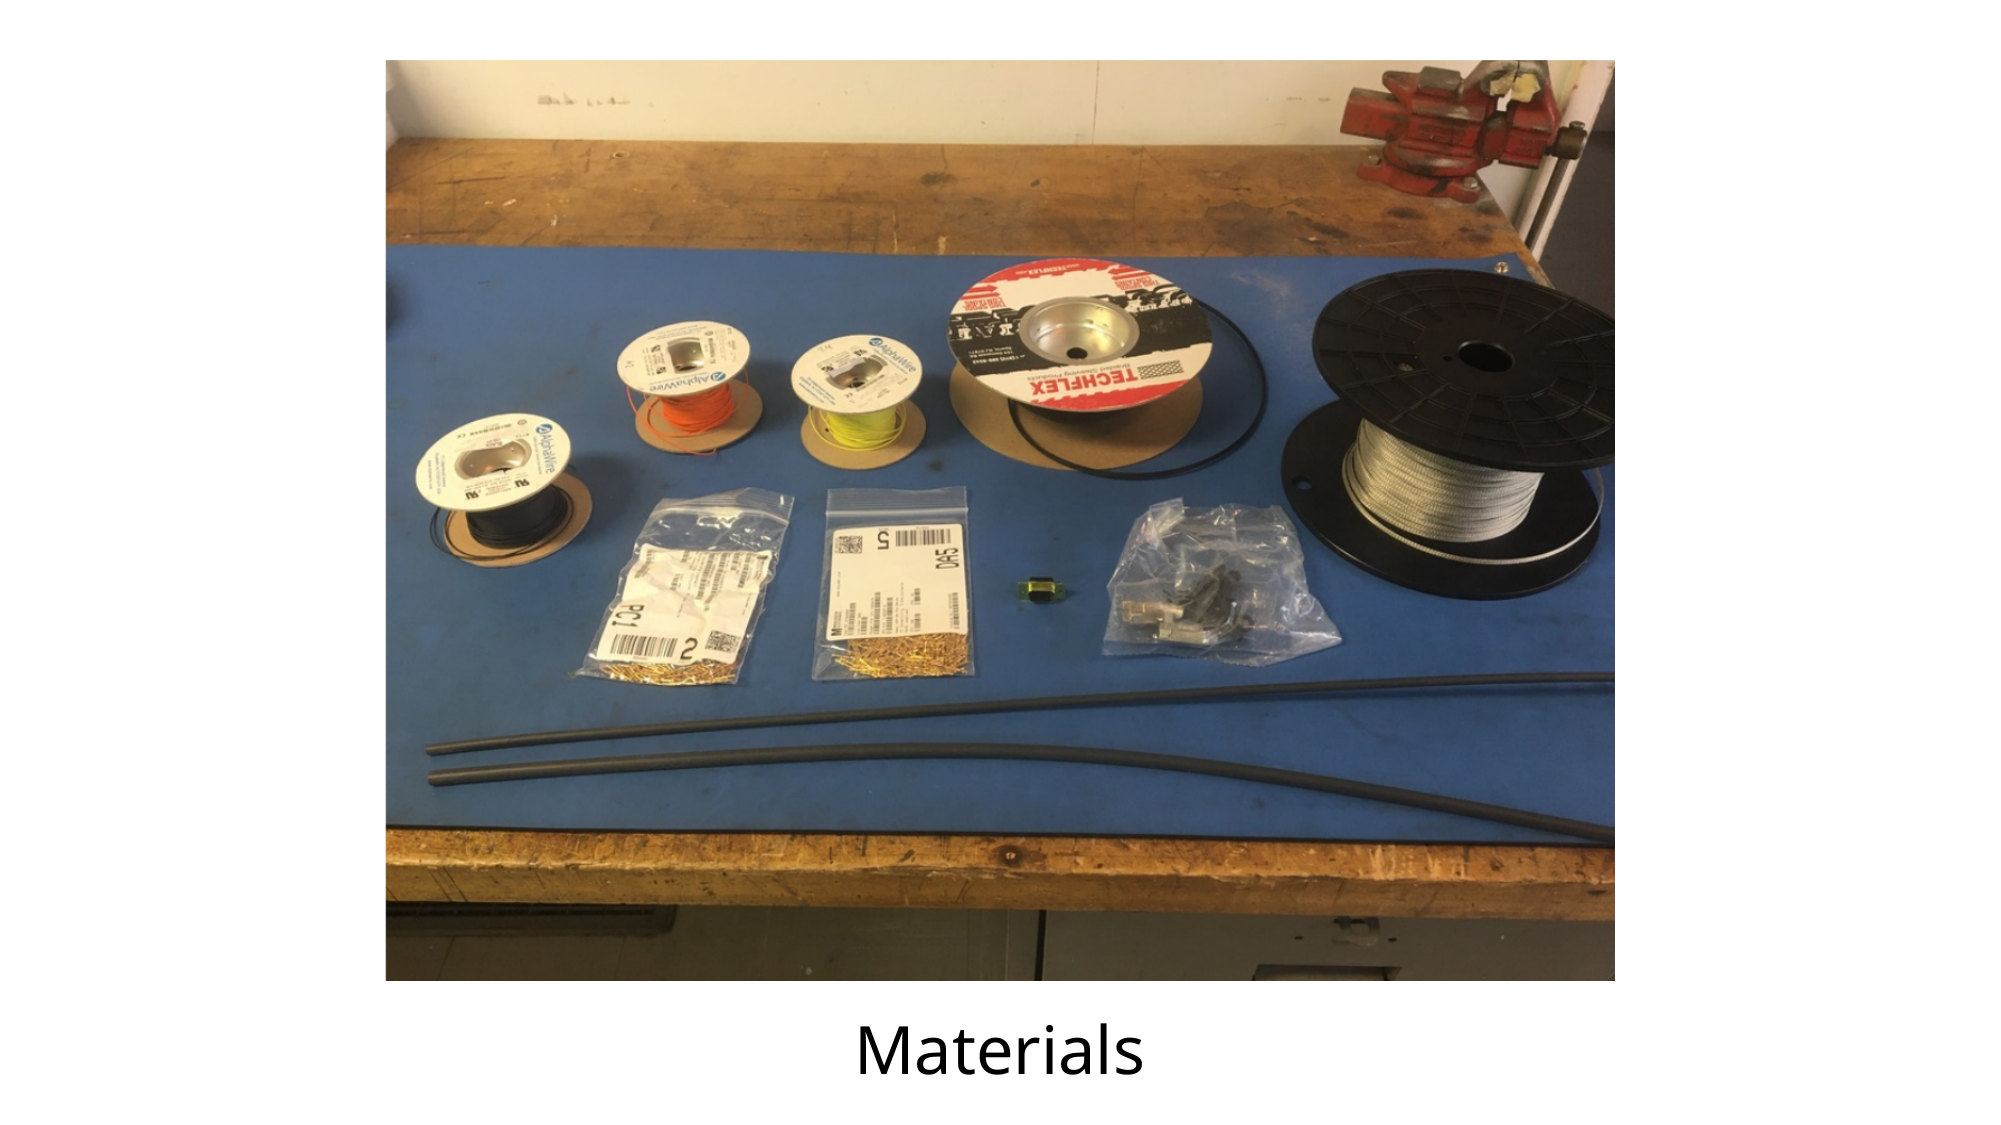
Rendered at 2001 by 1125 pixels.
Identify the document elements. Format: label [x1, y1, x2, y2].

picture [387, 0, 1614, 1125]
